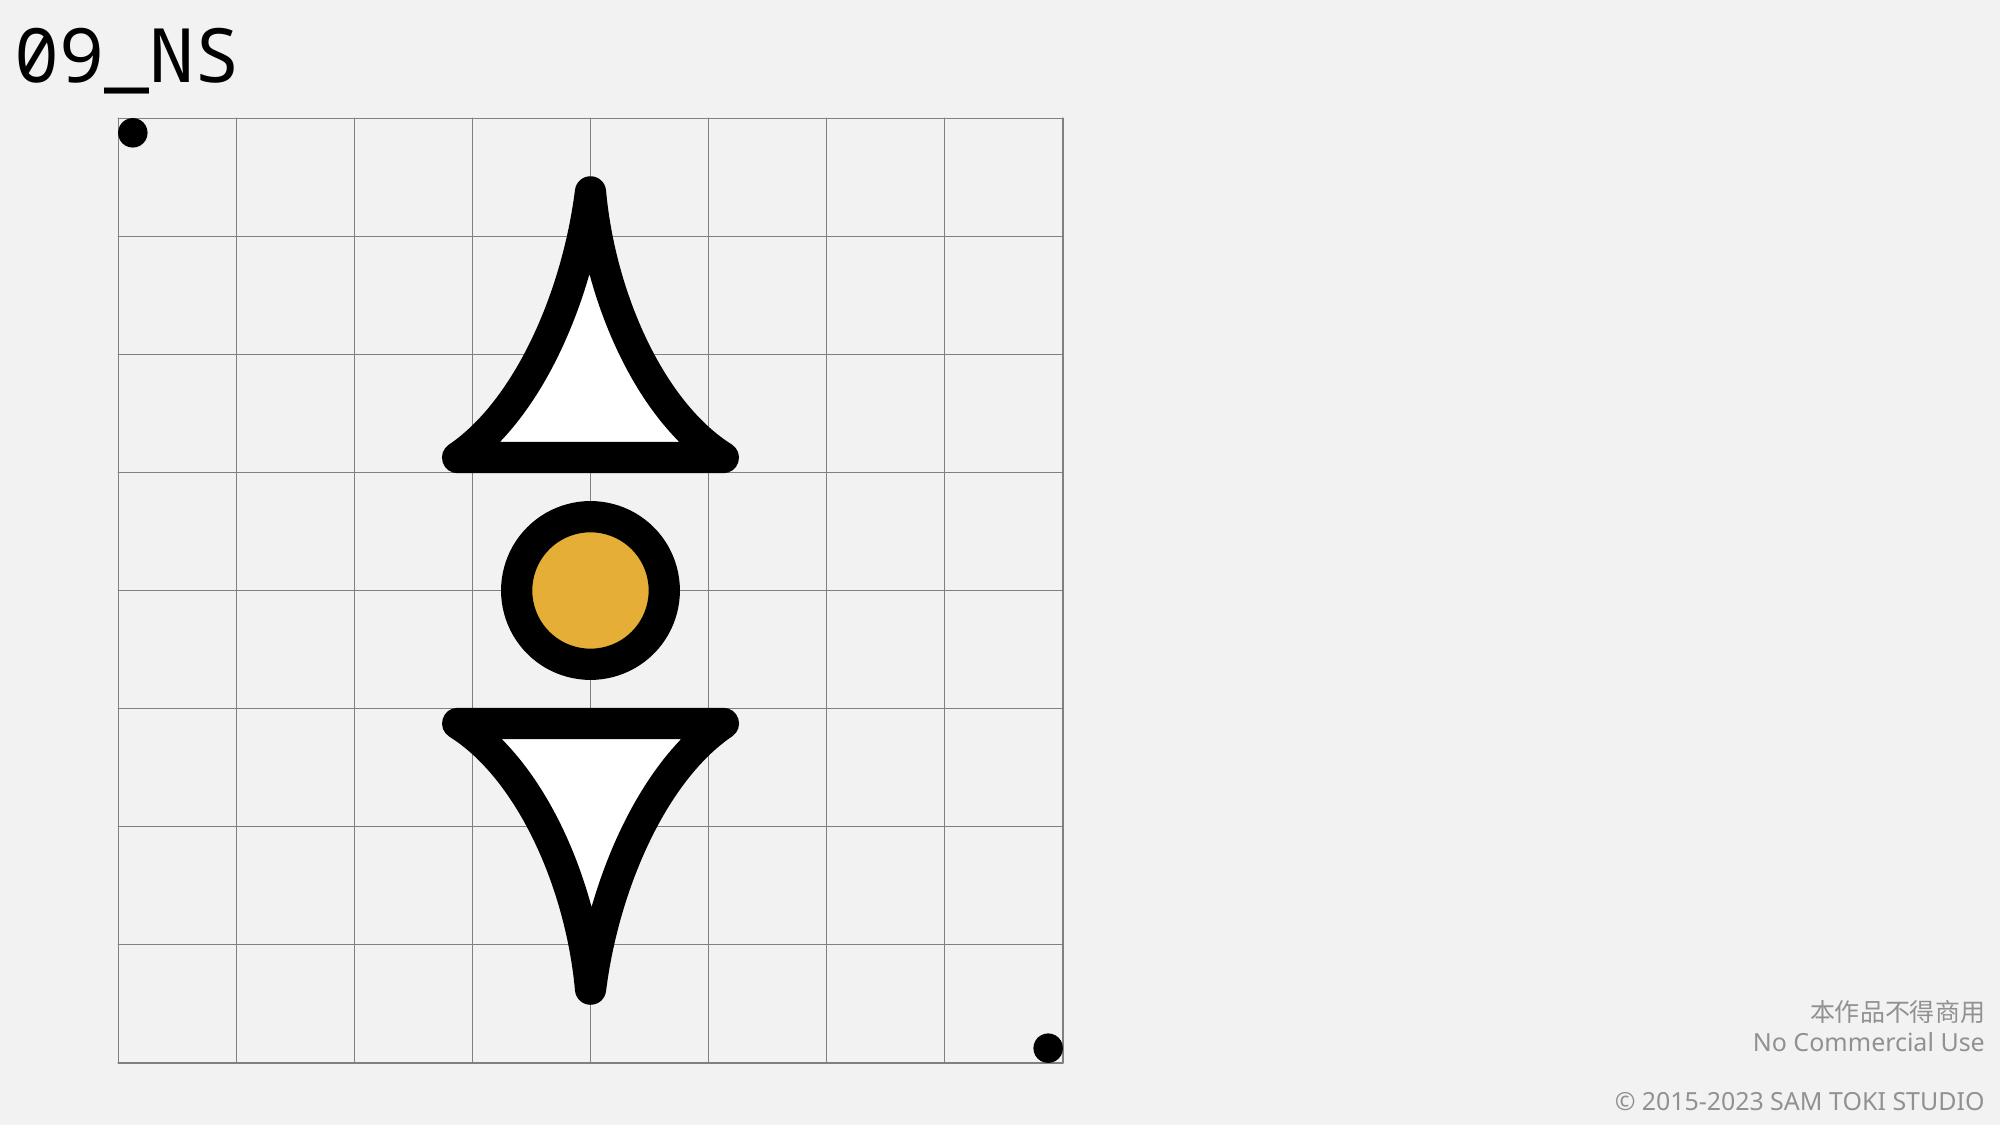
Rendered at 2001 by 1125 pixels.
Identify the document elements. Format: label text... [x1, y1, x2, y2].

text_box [457, 191, 724, 990]
text_box 09_NS [0, 0, 1772, 105]
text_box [118, 118, 1063, 1063]
